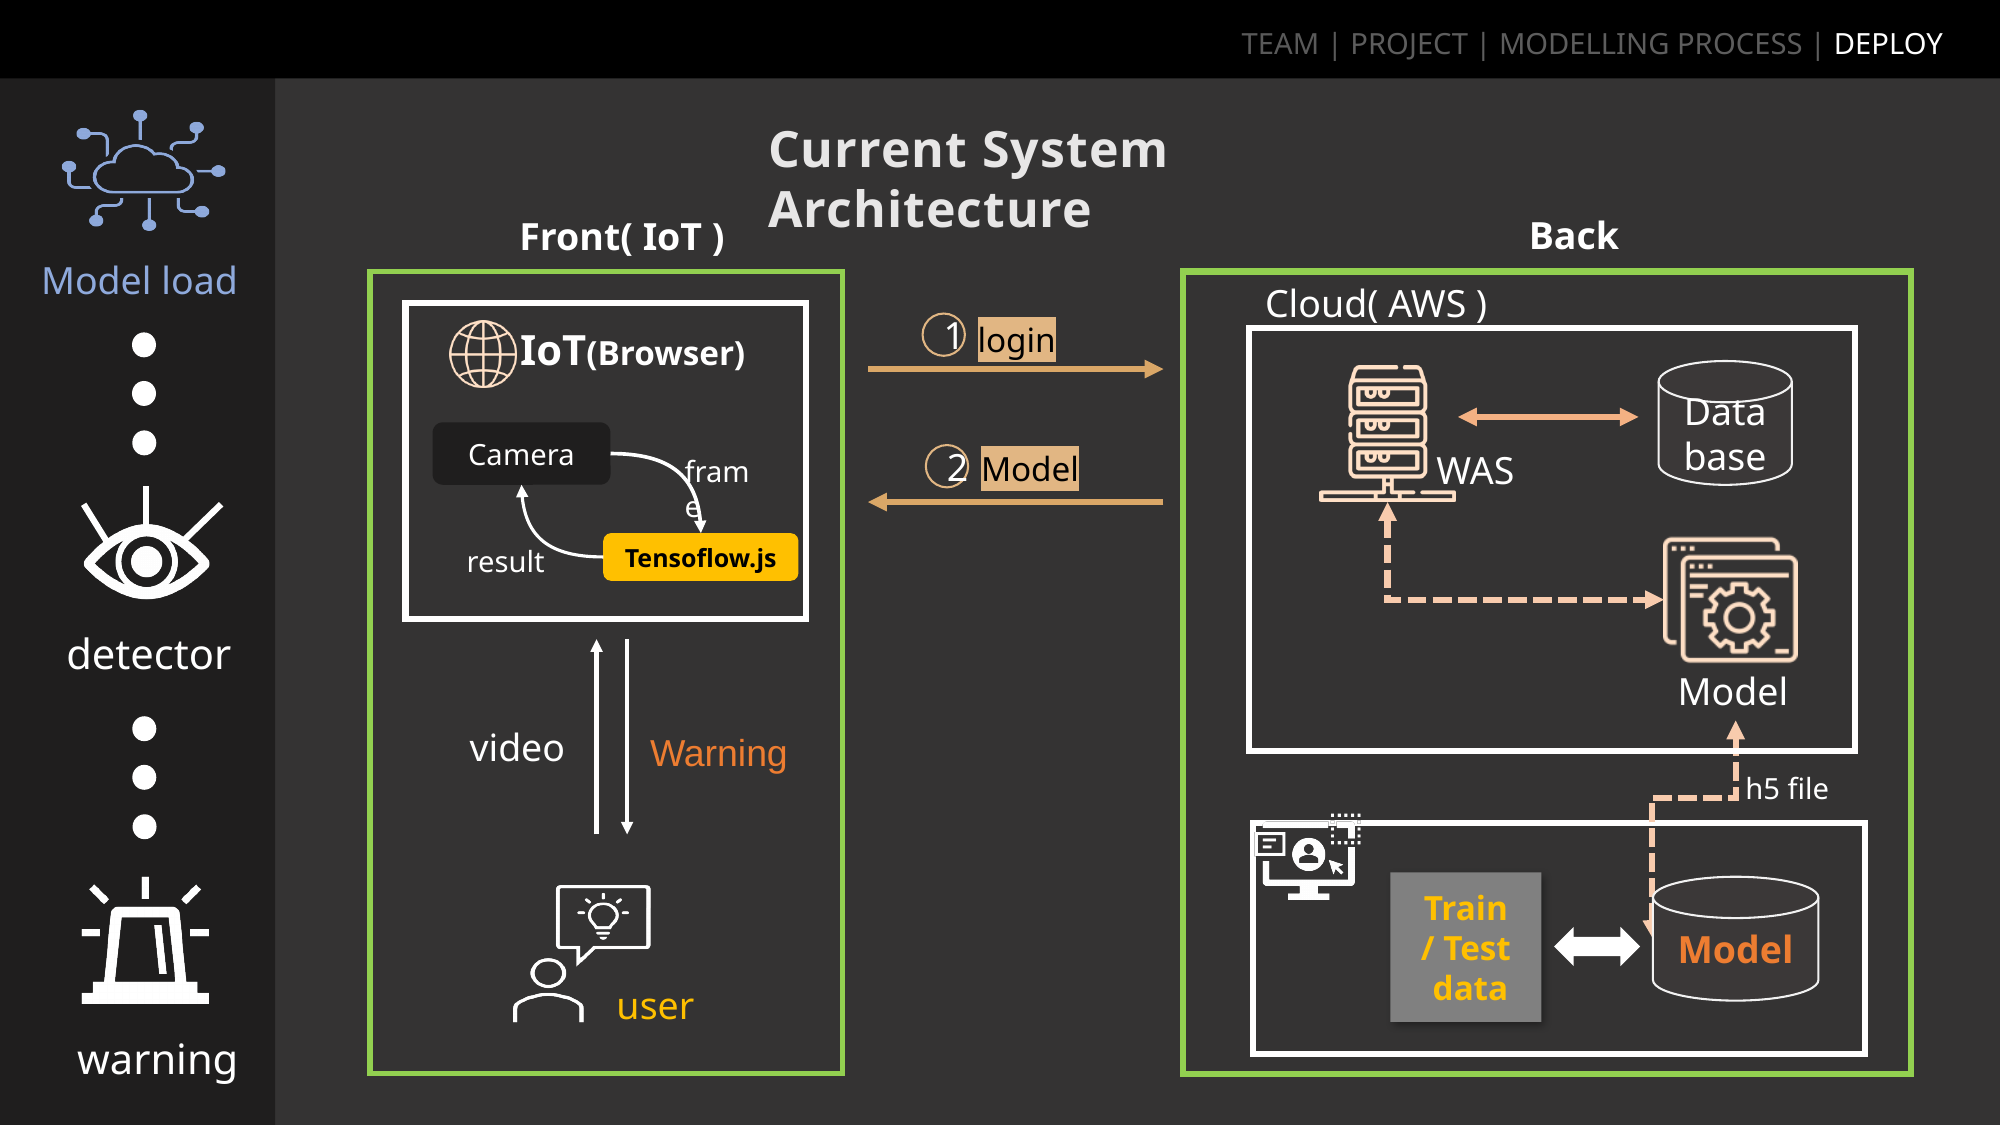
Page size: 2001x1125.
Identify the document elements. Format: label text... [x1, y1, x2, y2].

text_box h5 file [1730, 762, 1877, 813]
text_box warning [62, 1025, 384, 1090]
text_box Model [1651, 875, 1820, 1002]
picture [55, 850, 235, 1030]
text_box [482, 869, 811, 1043]
text_box 1 [921, 312, 962, 357]
picture [56, 99, 231, 243]
text_box Front( IoT ) [504, 205, 769, 266]
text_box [82, 381, 206, 406]
text_box 2 [924, 443, 966, 489]
text_box [1554, 926, 1641, 967]
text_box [0, 0, 2000, 175]
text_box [449, 316, 781, 388]
text_box [1182, 271, 1912, 1075]
text_box [1252, 822, 1866, 1055]
text_box [405, 302, 807, 620]
text_box [369, 271, 844, 1075]
text_box Model [966, 440, 1111, 496]
text_box [0, 175, 276, 1125]
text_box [82, 765, 206, 790]
text_box Model load [26, 249, 348, 310]
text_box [71, 486, 222, 637]
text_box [432, 422, 799, 581]
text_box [1249, 273, 1856, 752]
text_box login [962, 311, 1081, 367]
picture [1252, 804, 1363, 915]
text_box Back [1513, 204, 1718, 265]
text_box Current System Architecture [753, 175, 1522, 246]
text_box detector [51, 620, 297, 686]
